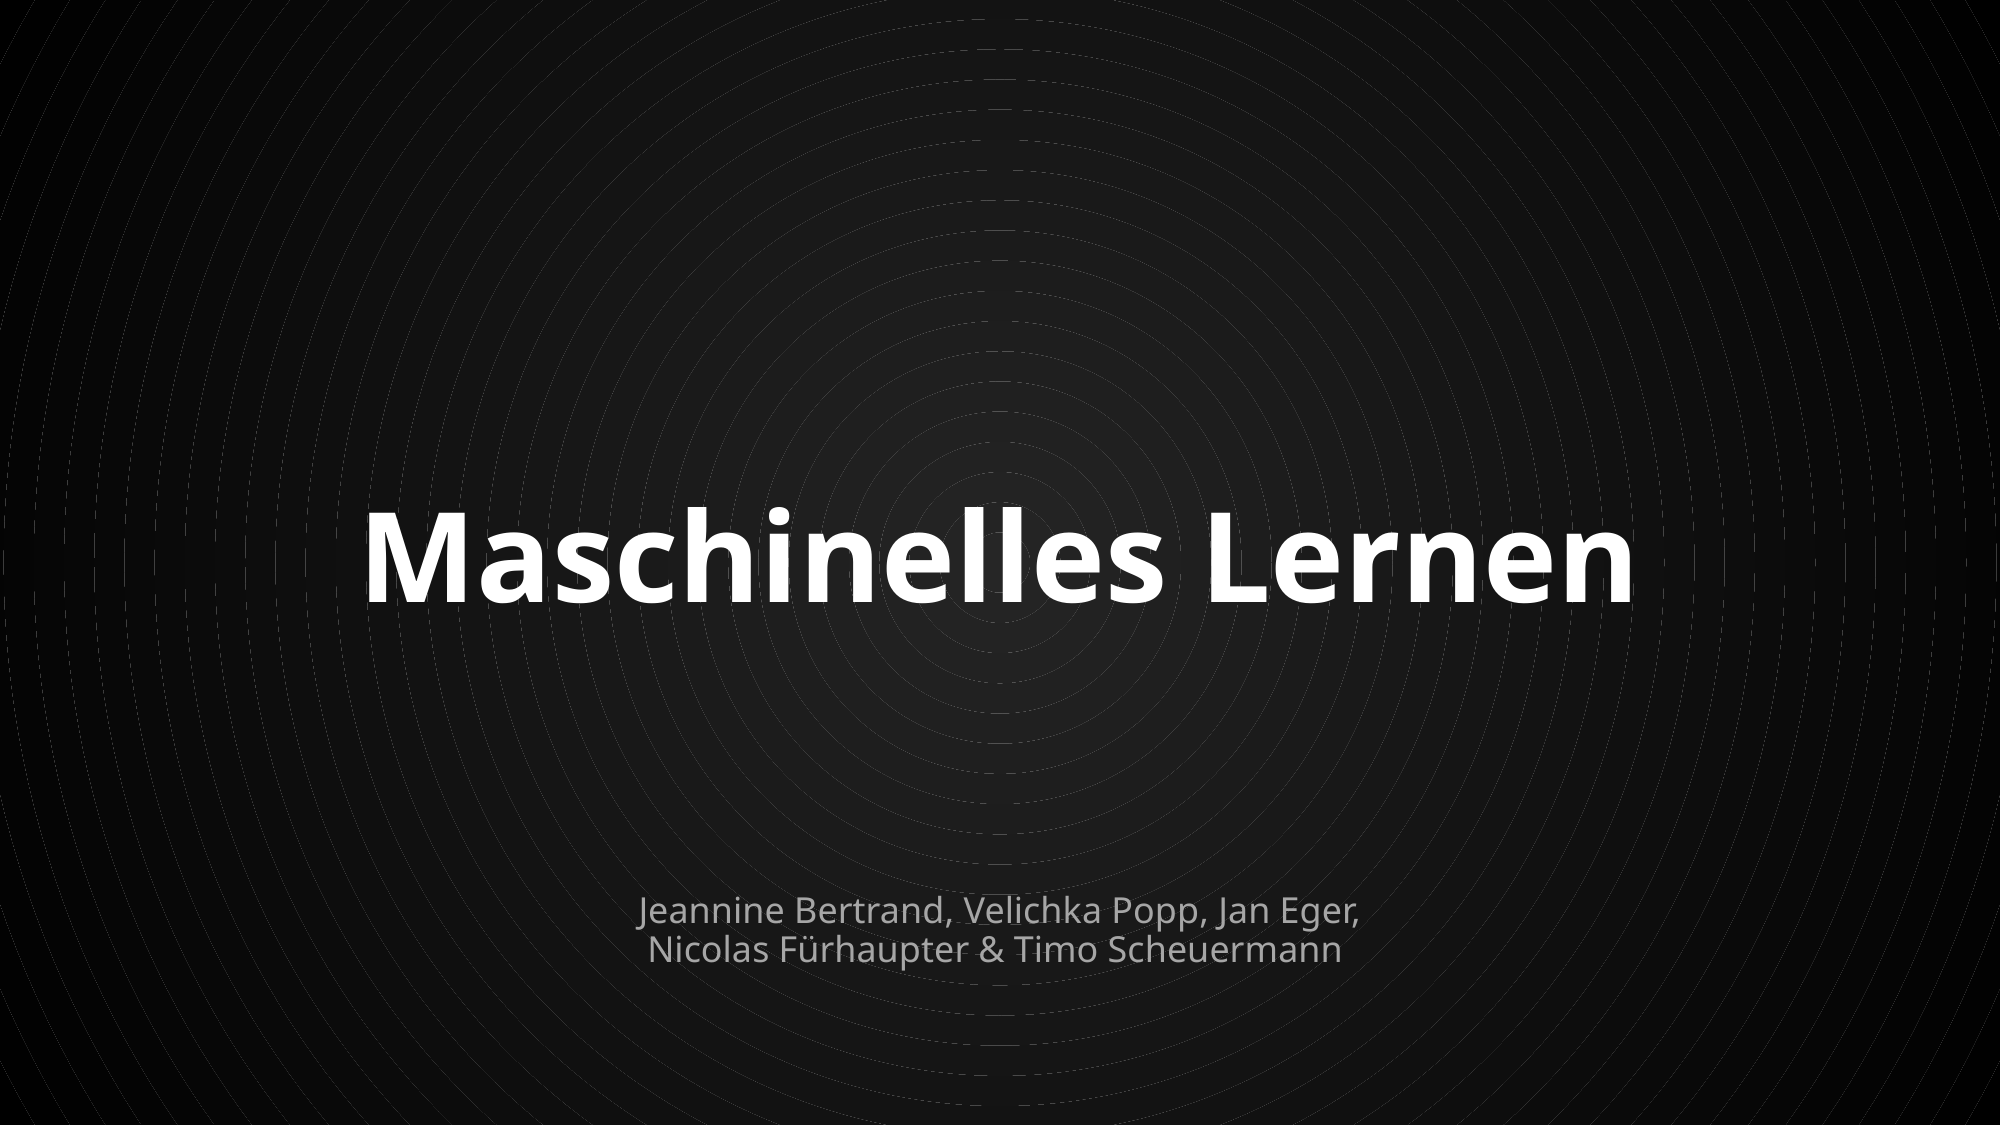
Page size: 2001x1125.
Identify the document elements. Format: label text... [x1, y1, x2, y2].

title Maschinelles Lernen [249, 366, 1750, 759]
subtitle Jeannine Bertrand, Velichka Popp, Jan Eger, Nicolas Fürhaupter & Timo Scheuermann [598, 885, 1402, 1001]
